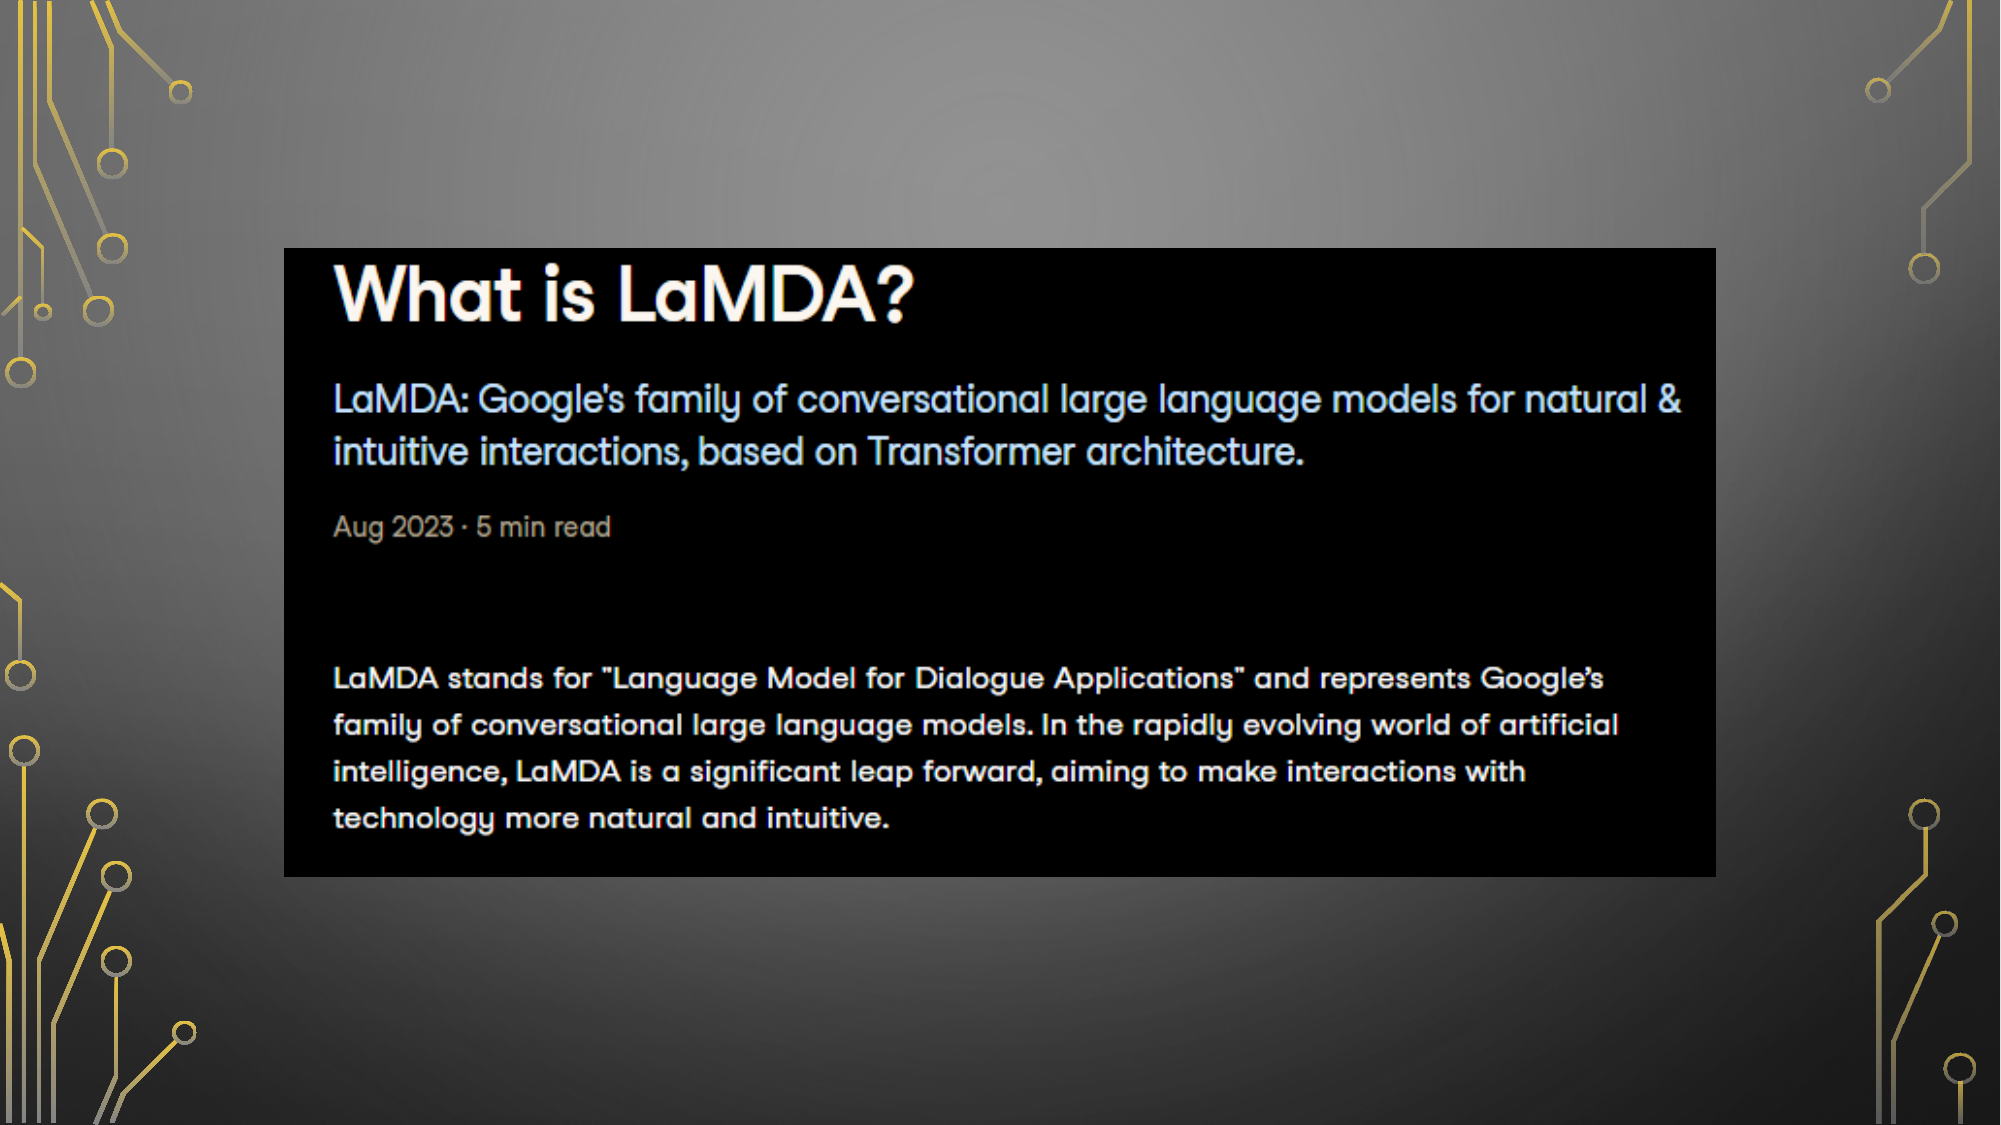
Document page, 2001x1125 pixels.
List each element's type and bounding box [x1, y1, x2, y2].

picture [283, 247, 1717, 878]
